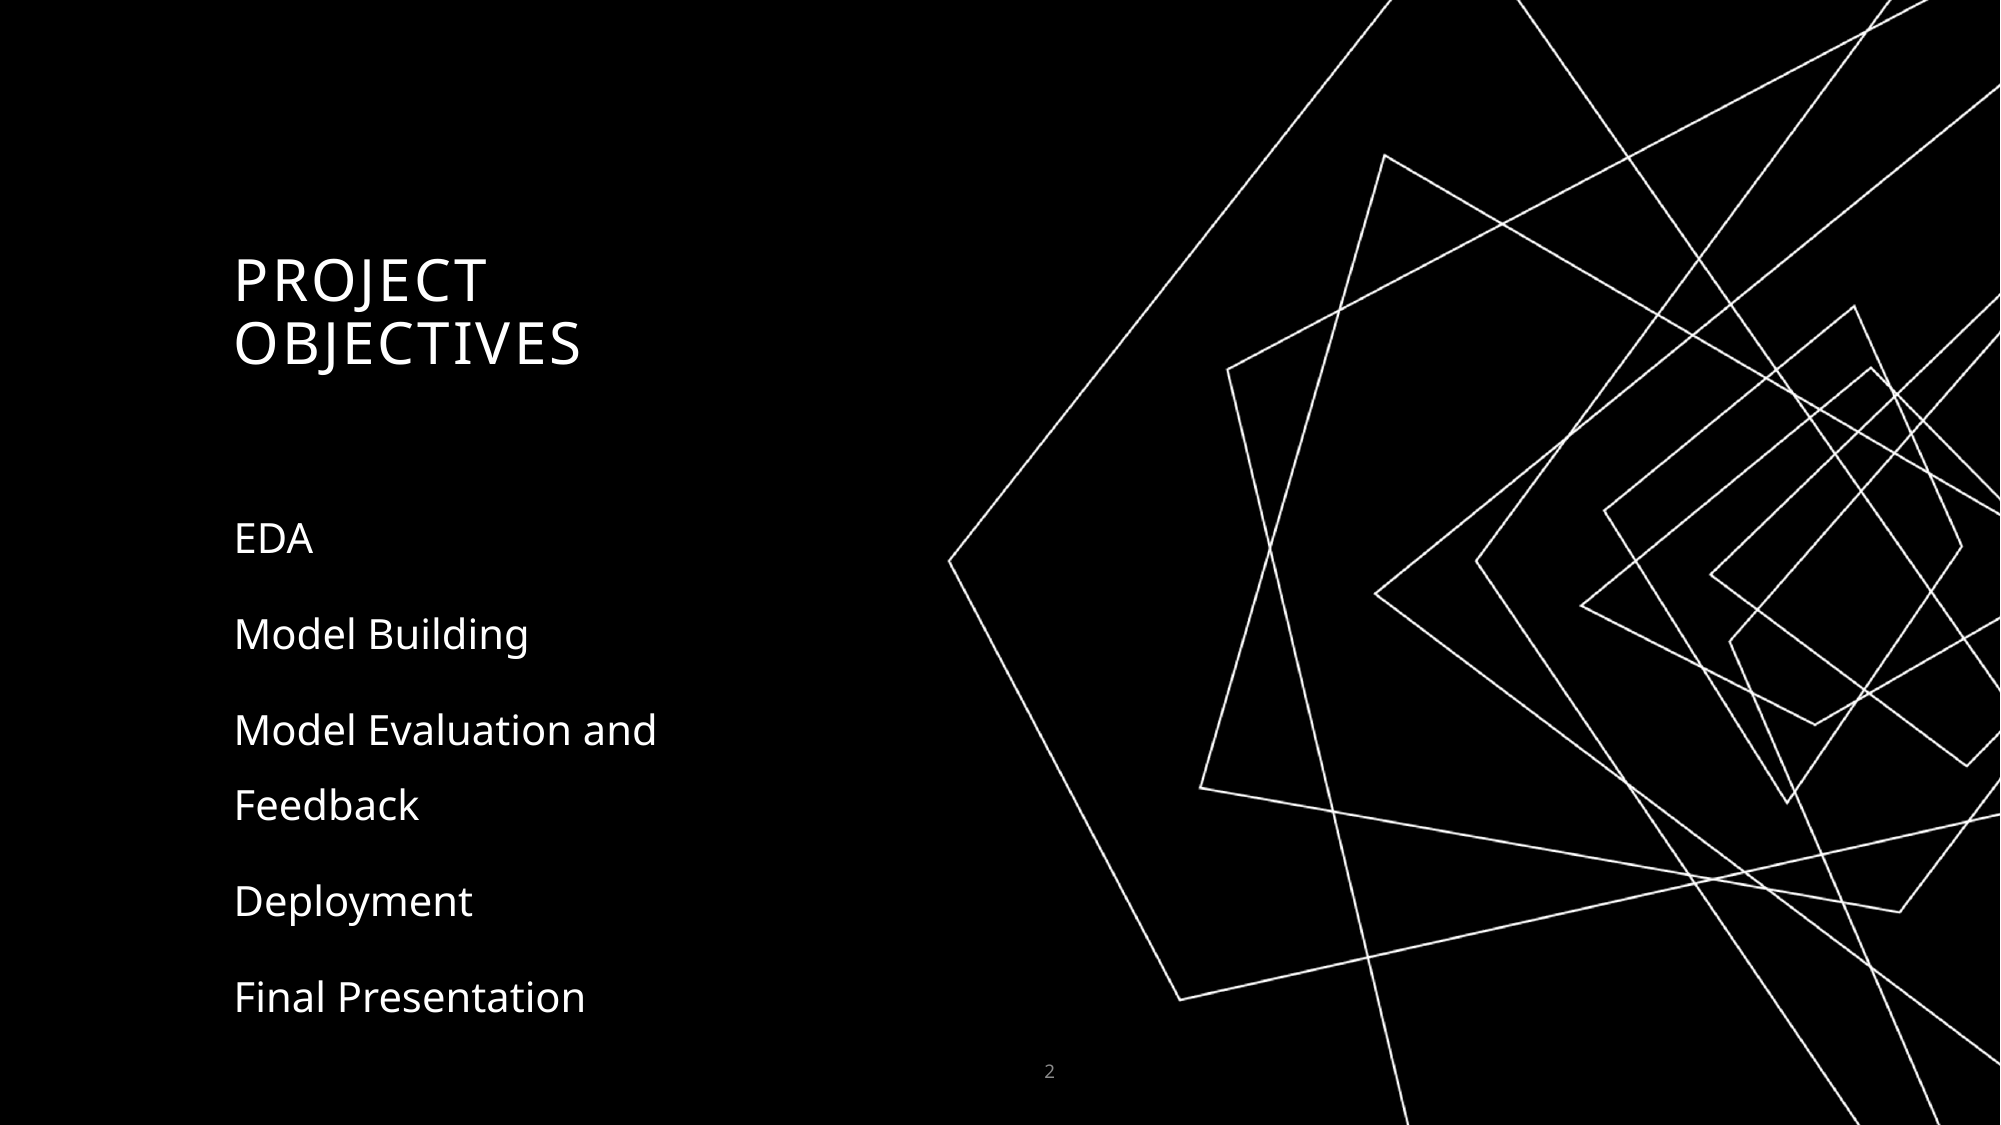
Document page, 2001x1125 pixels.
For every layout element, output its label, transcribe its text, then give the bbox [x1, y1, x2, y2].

slide_number 2 [908, 1042, 1071, 1103]
picture [900, 0, 2000, 1125]
list EDA Model Building Model Evaluation and Feedback Deployment Final Presentation [218, 479, 694, 1015]
title Project Objectives [218, 167, 694, 385]
